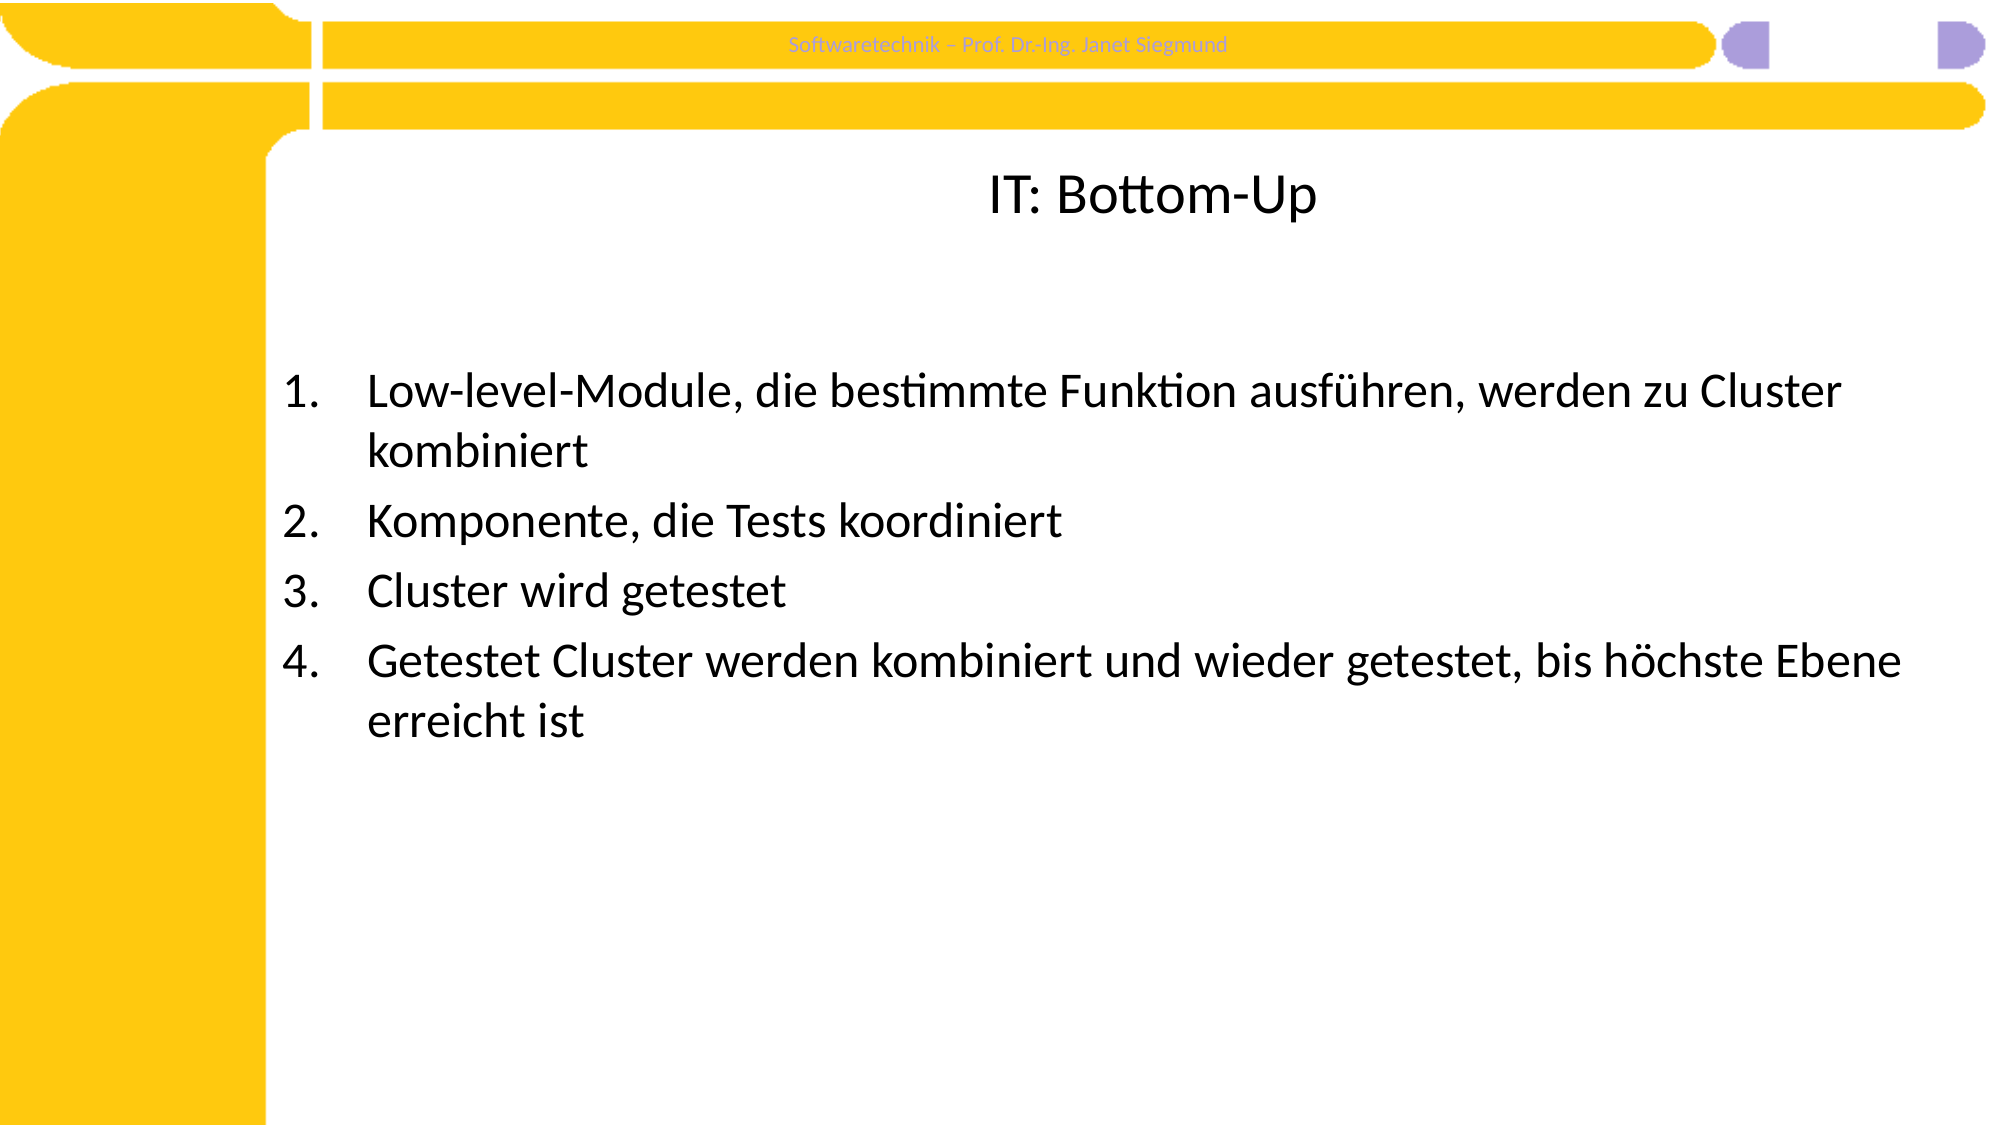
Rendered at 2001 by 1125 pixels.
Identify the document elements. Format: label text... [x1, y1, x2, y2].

title IT: Bottom-Up [350, 137, 1957, 243]
list Low-level-Module, die bestimmte Funktion ausführen, werden zu Cluster kombiniert Komponente, die Tests koordiniert Cluster wird getestet Getestet Cluster werden kombiniert und wieder getestet, bis höchste Ebene erreicht ist [267, 349, 1993, 1104]
picture [0, 3, 1999, 1125]
